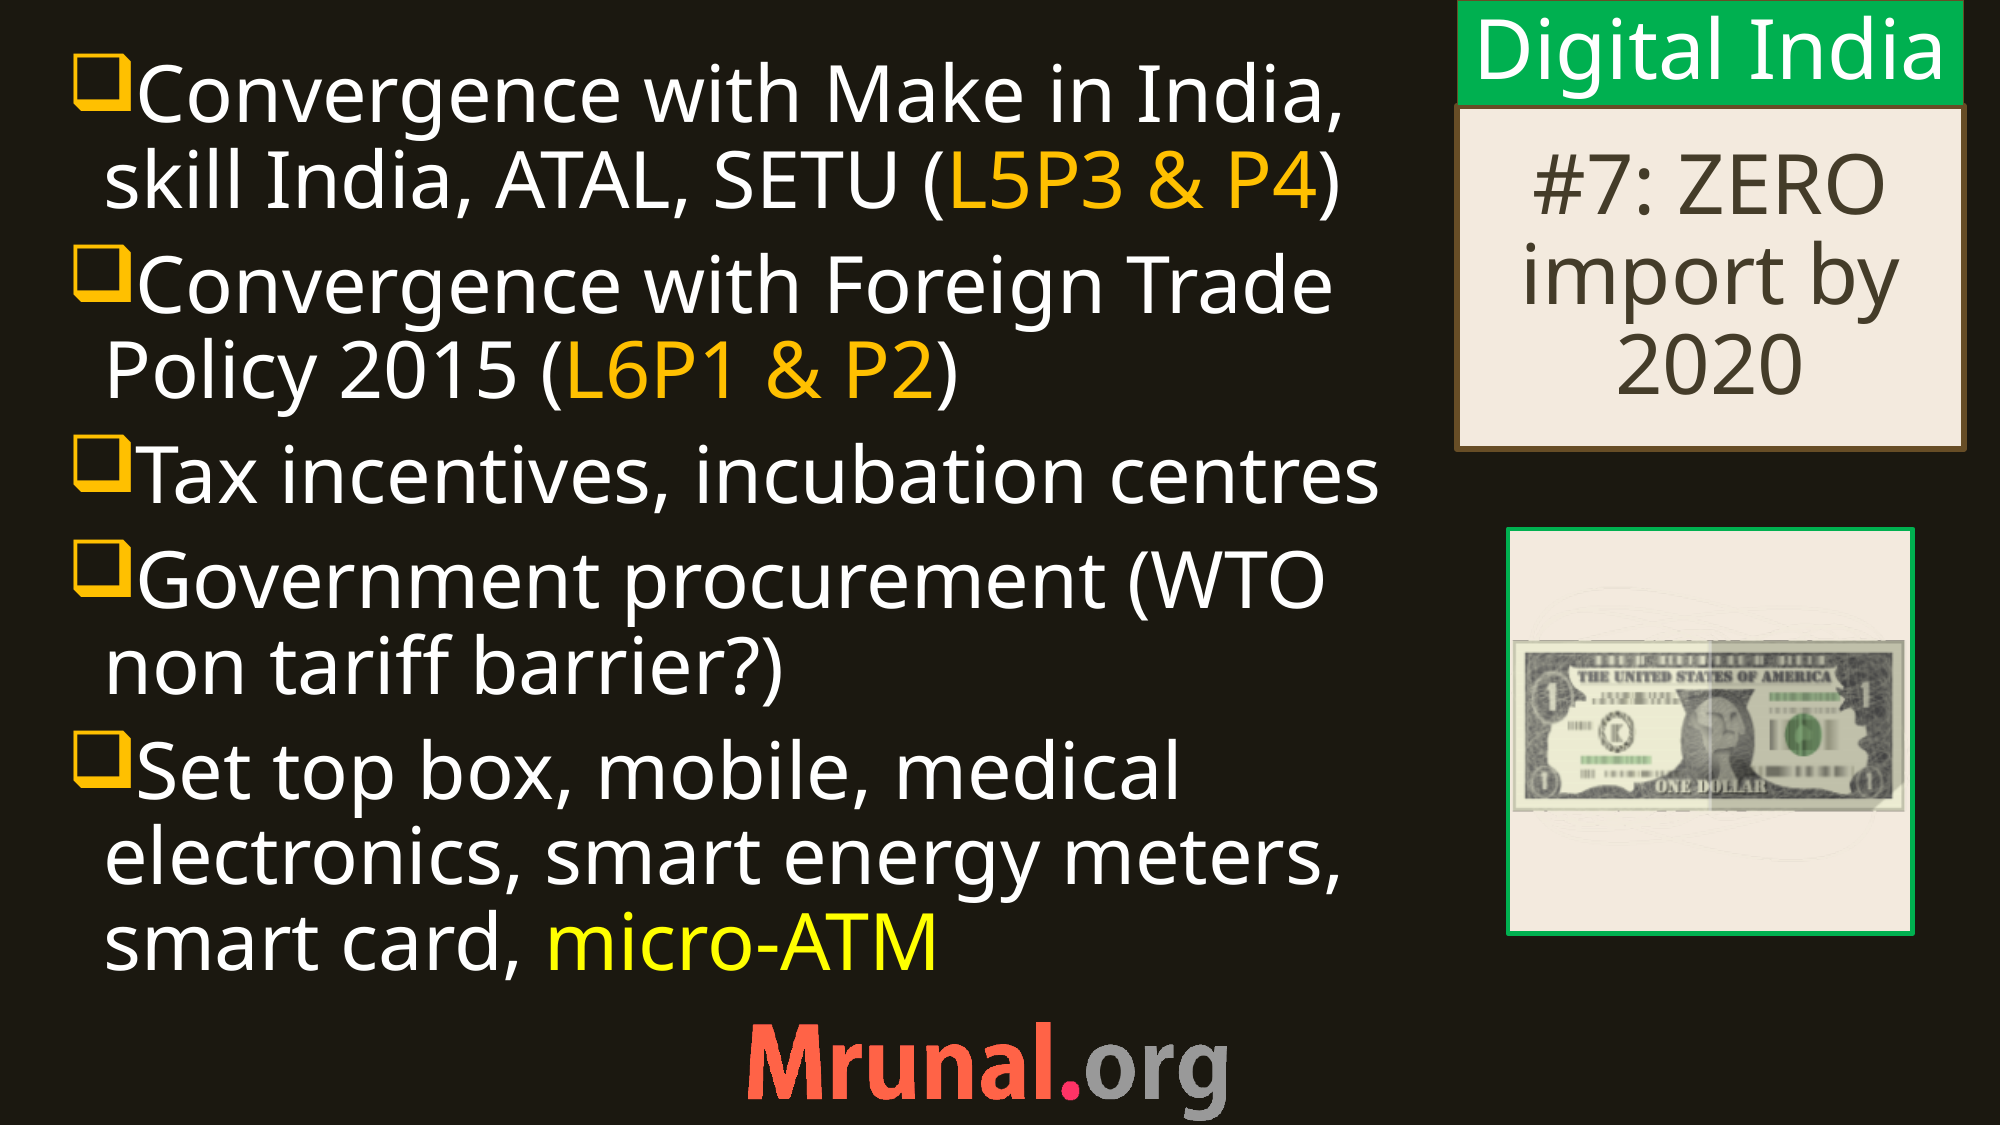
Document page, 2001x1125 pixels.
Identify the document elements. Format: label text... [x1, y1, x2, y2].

picture [741, 1014, 1230, 1125]
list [1510, 530, 1911, 932]
list Digital India [1457, 0, 1964, 106]
title #7: ZERO import by 2020 [1454, 103, 1967, 452]
list Convergence with Make in India, skill India, ATAL, SETU (L5P3 & P4) Convergence with Foreign Trade Policy 2015 (L6P1 & P2) Tax incentives, incubation centres Government procurement (WTO non tariff barrier?) Set top box, mobile, medical electronics, smart energy meters, smart card, micro-ATM [52, 47, 1447, 1014]
